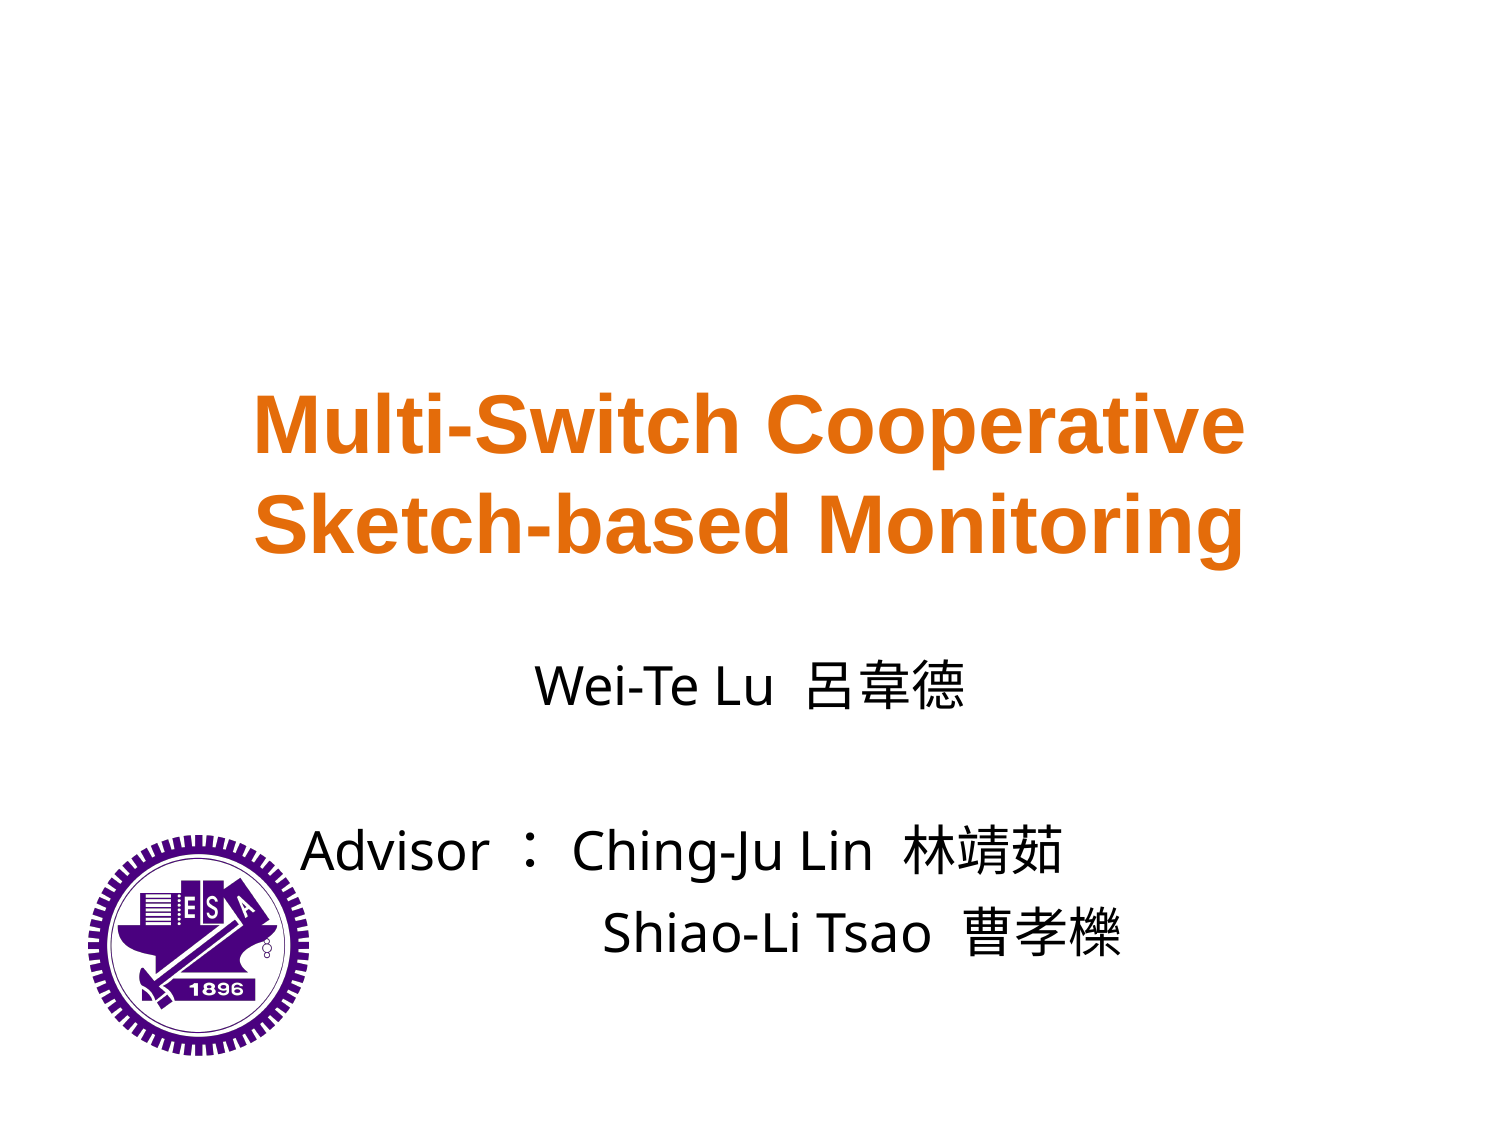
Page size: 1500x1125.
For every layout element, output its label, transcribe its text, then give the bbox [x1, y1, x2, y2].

picture [88, 835, 309, 1056]
title Multi-Switch Cooperative Sketch-based Monitoring [112, 349, 1388, 591]
subtitle Wei-Te Lu 呂韋德 Advisor：Ching-Ju Lin 林靖茹 Shiao-Li Tsao 曹孝櫟 [225, 637, 1275, 925]
